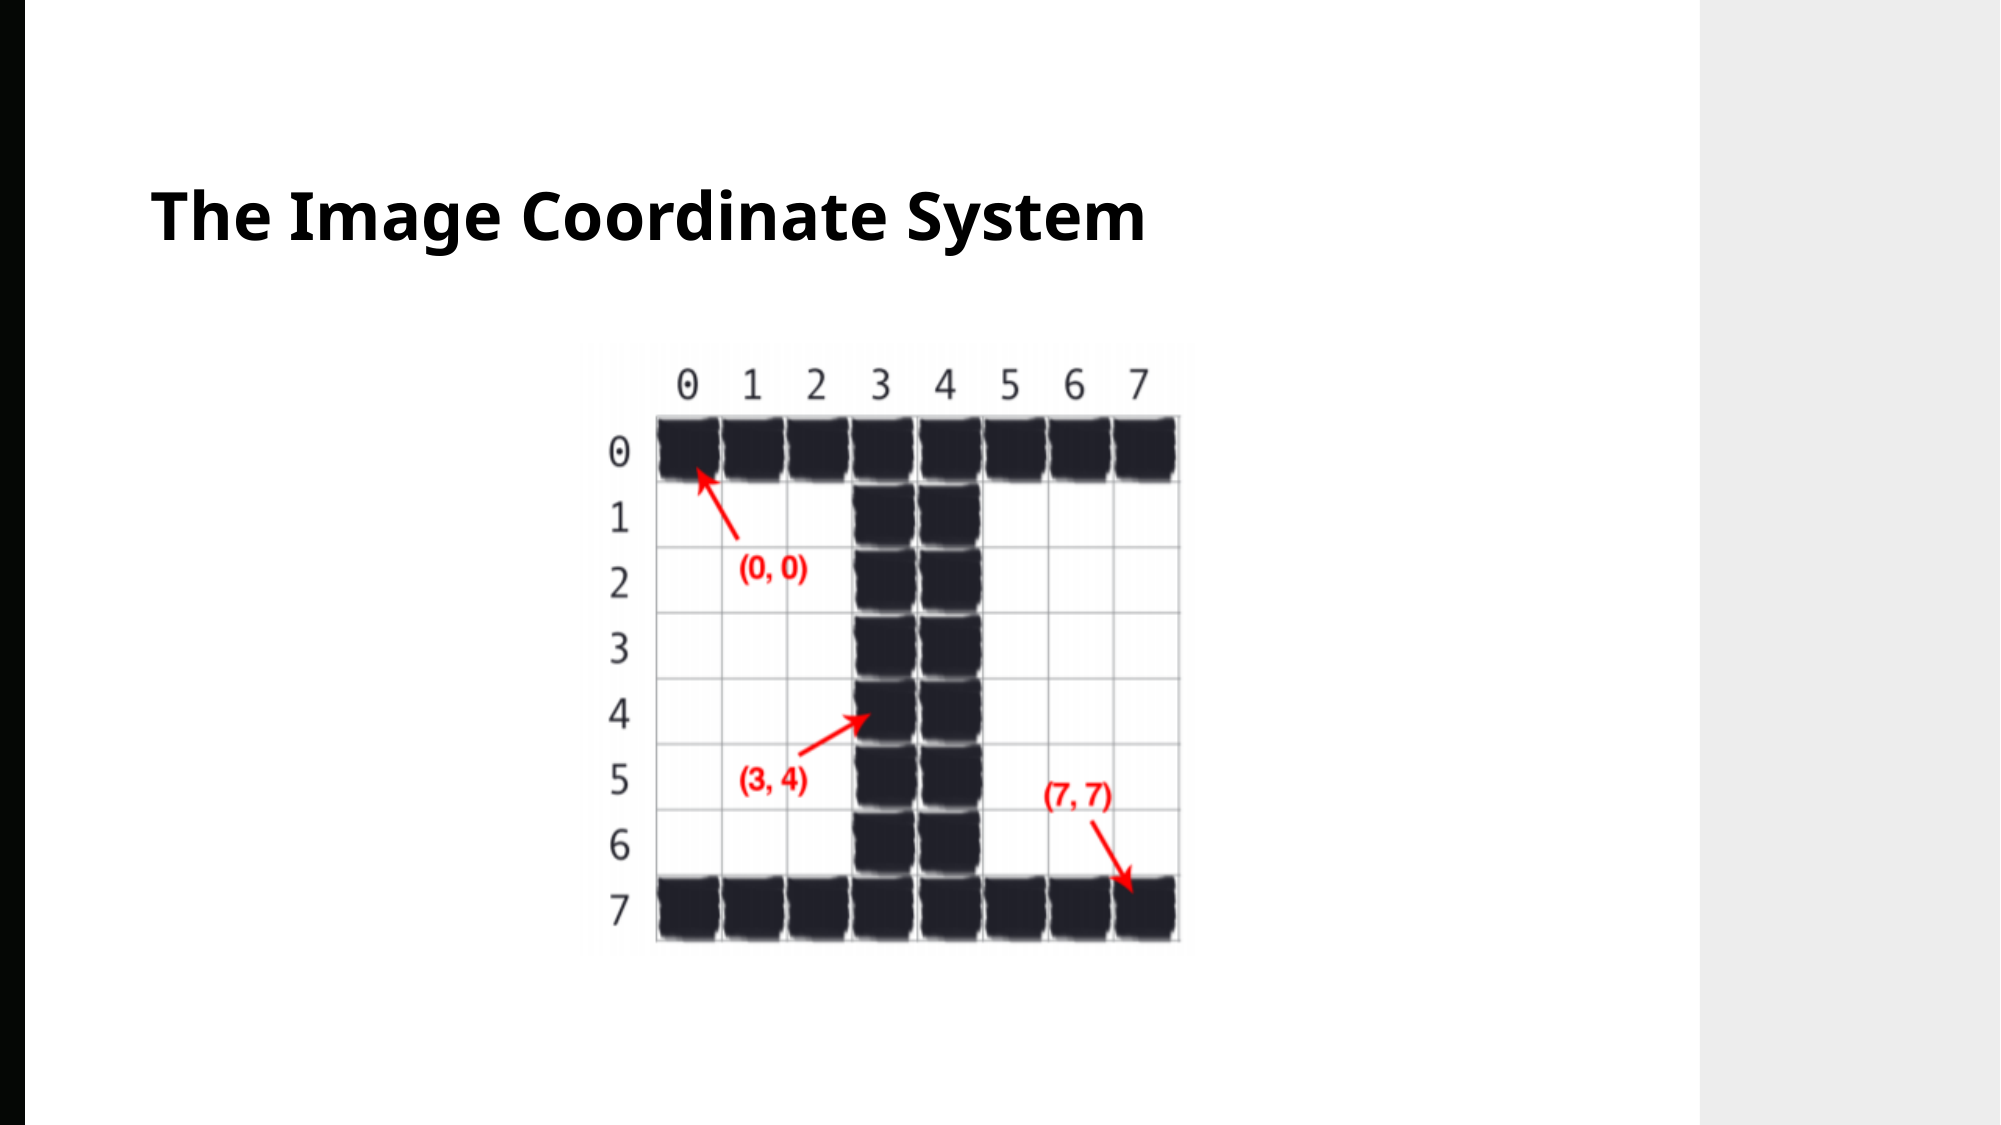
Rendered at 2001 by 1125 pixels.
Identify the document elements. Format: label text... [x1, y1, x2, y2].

picture [572, 337, 1226, 980]
text_box The Image Coordinate System [136, 166, 1663, 262]
